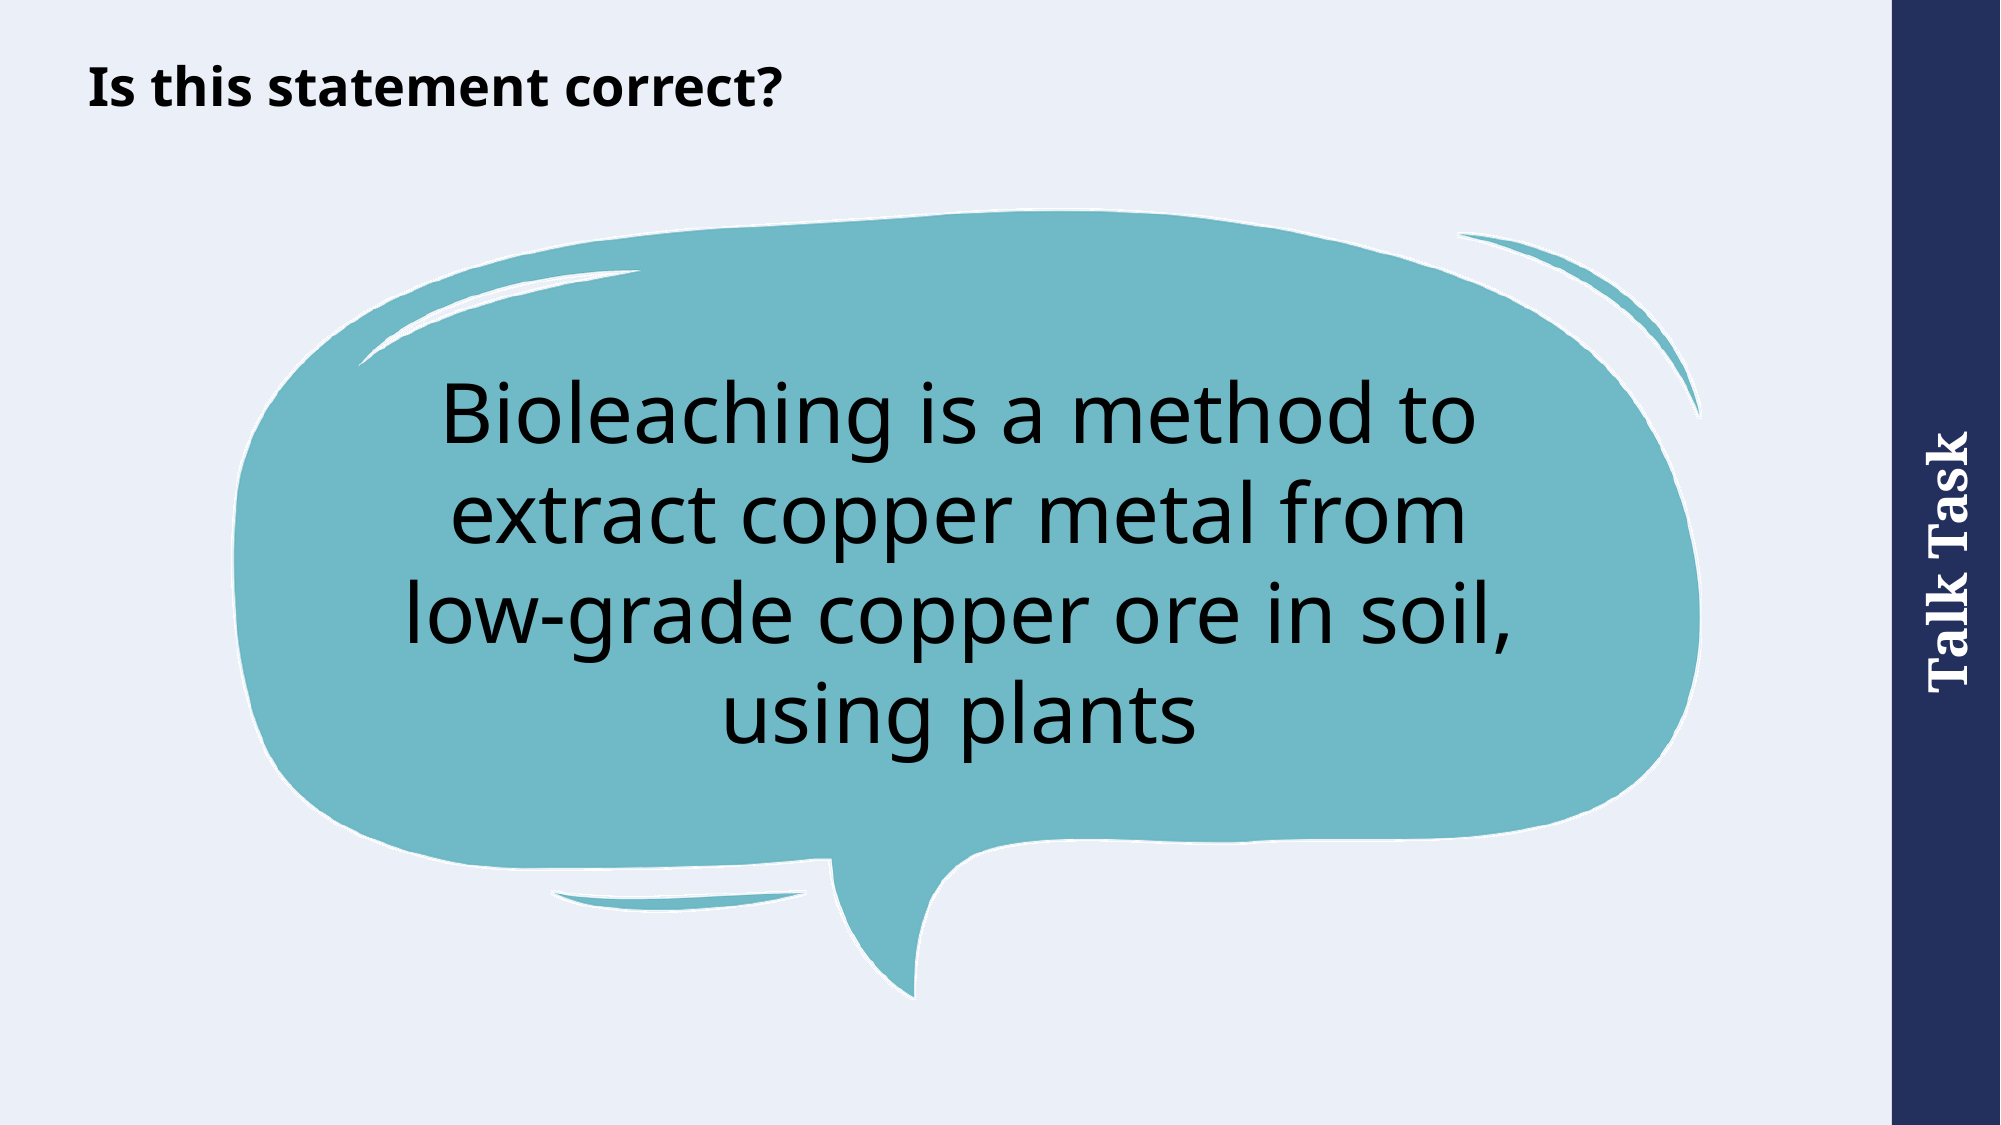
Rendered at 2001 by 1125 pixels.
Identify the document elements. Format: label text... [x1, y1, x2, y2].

title Is this statement correct? [88, 0, 1831, 119]
picture [169, 37, 1796, 1125]
